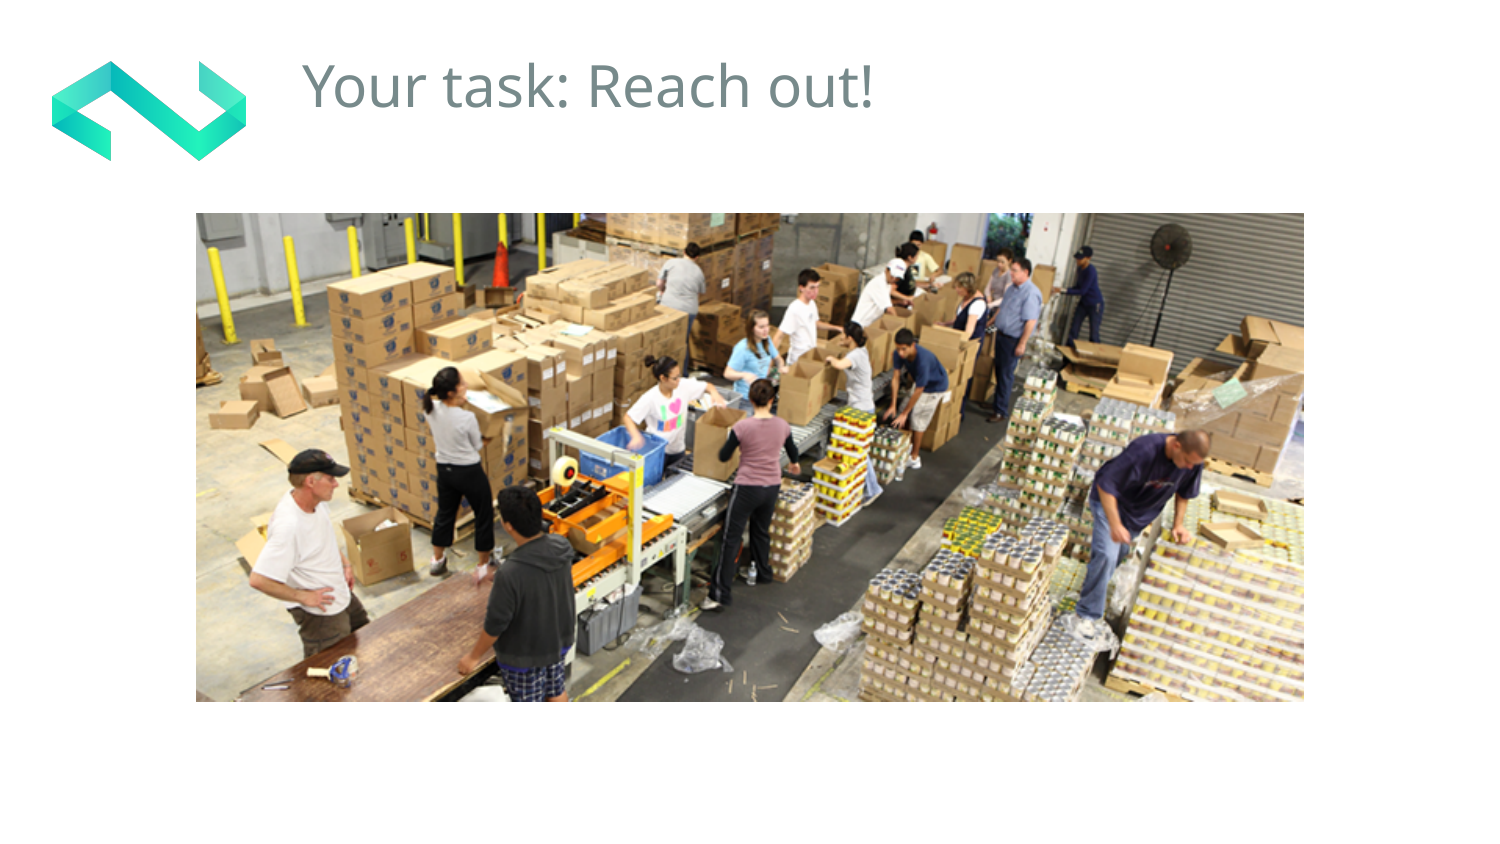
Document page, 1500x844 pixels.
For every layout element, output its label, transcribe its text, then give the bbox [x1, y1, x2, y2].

picture [196, 213, 1304, 702]
picture [51, 60, 246, 162]
title Your task: Reach out! [287, 33, 1500, 175]
